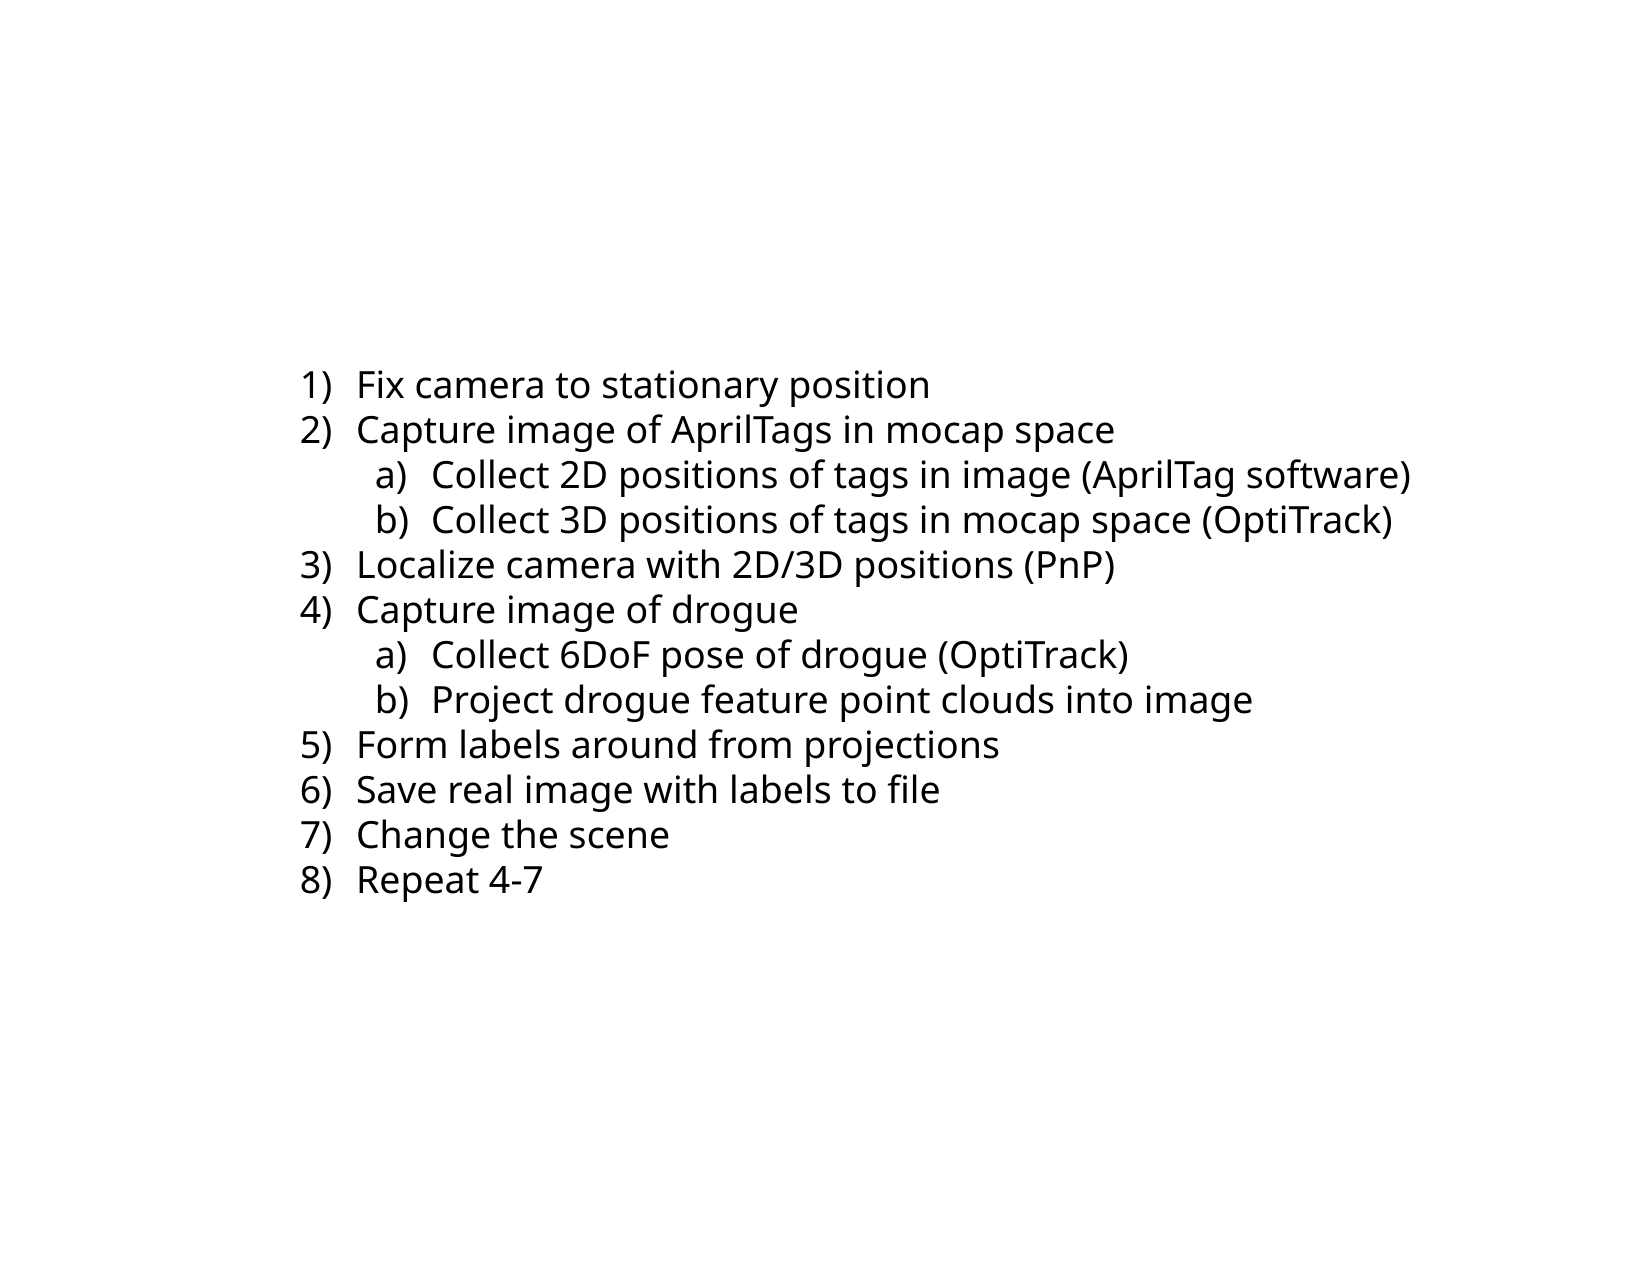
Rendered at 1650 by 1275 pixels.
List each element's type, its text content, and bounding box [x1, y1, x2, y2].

text_box Fix camera to stationary position Capture image of AprilTags in mocap space Collect 2D positions of tags in image (AprilTag software) Collect 3D positions of tags in mocap space (OptiTrack) Localize camera with 2D/3D positions (PnP) Capture image of drogue Collect 6DoF pose of drogue (OptiTrack) Project drogue feature point clouds into image Form labels around from projections Save real image with labels to file Change the scene Repeat 4-7 [284, 353, 1535, 1134]
